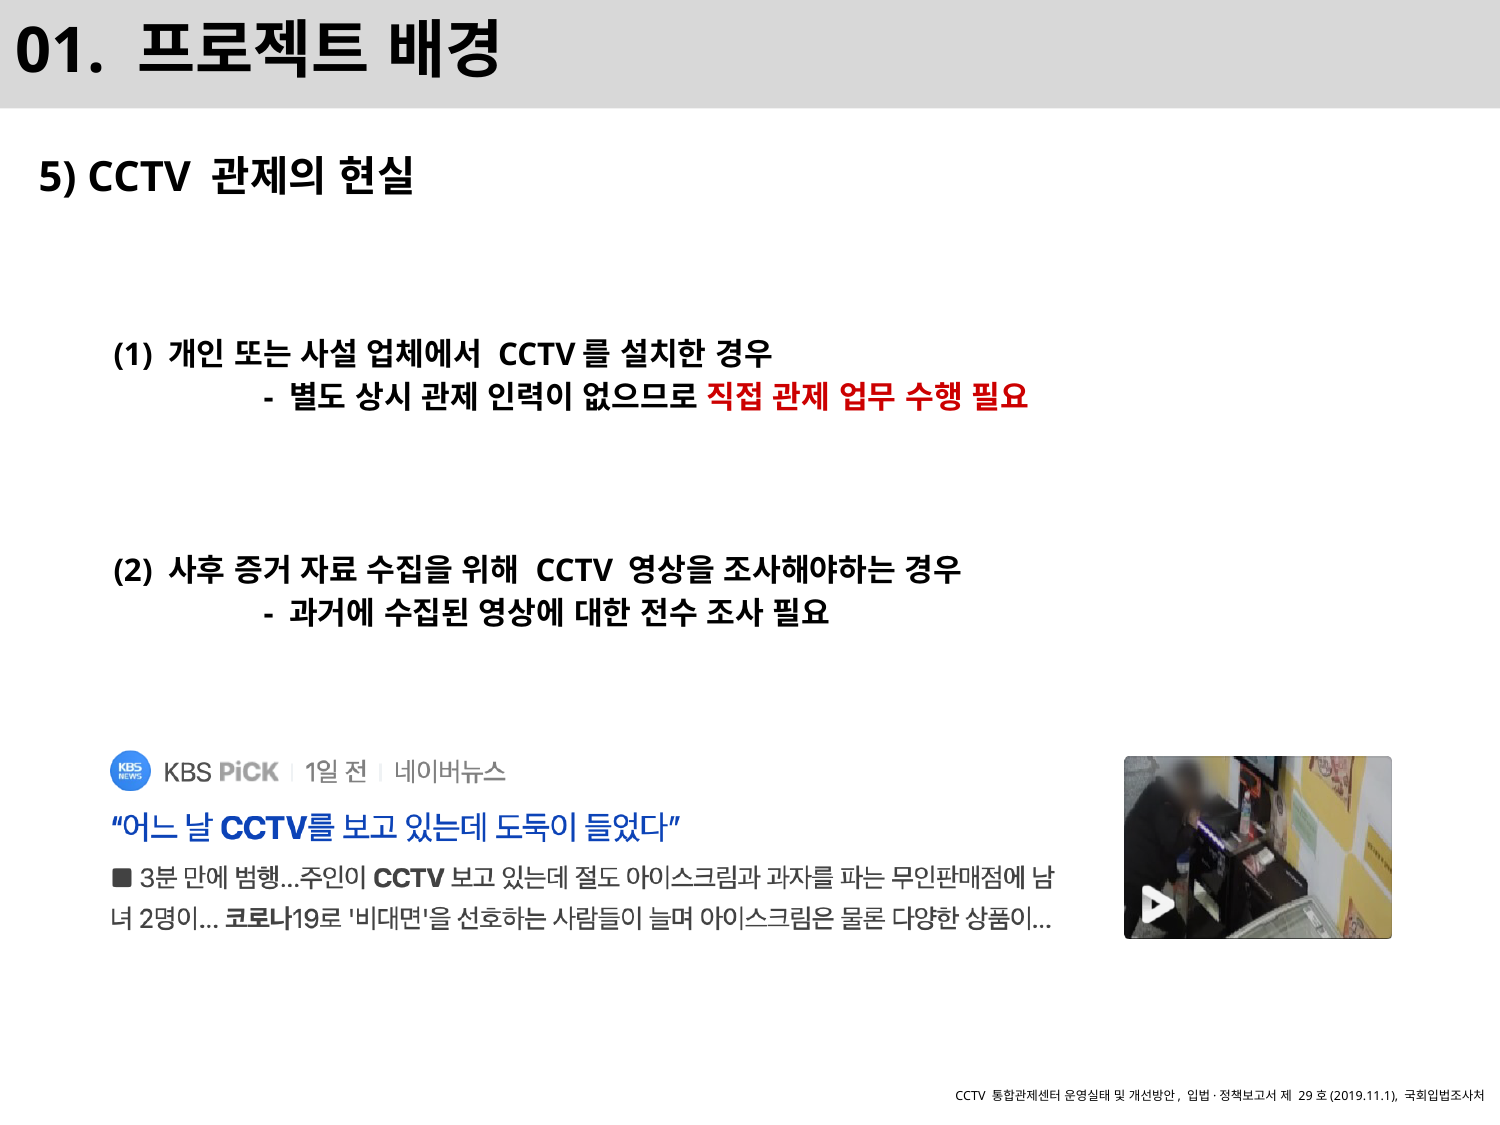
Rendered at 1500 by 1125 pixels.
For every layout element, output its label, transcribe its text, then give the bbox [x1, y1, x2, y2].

title 01. 프로젝트 배경 [0, 0, 1500, 109]
list 5) CCTV 관제의 현실 (1) 개인 또는 사설 업체에서 CCTV를 설치한 경우 - 별도 상시 관제 인력이 없으므로 직접 관제 업무 수행 필요 (2) 사후 증거 자료 수집을 위해 CCTV 영상을 조사해야하는 경우 - 과거에 수집된 영상에 대한 전수 조사 필요 [23, 134, 1477, 878]
text_box CCTV 통합관제센터 운영실태 및 개선방안, 입법·정책보고서 제 29호(2019.11.1), 국회입법조사처 [508, 1065, 1500, 1125]
picture [69, 719, 1431, 974]
